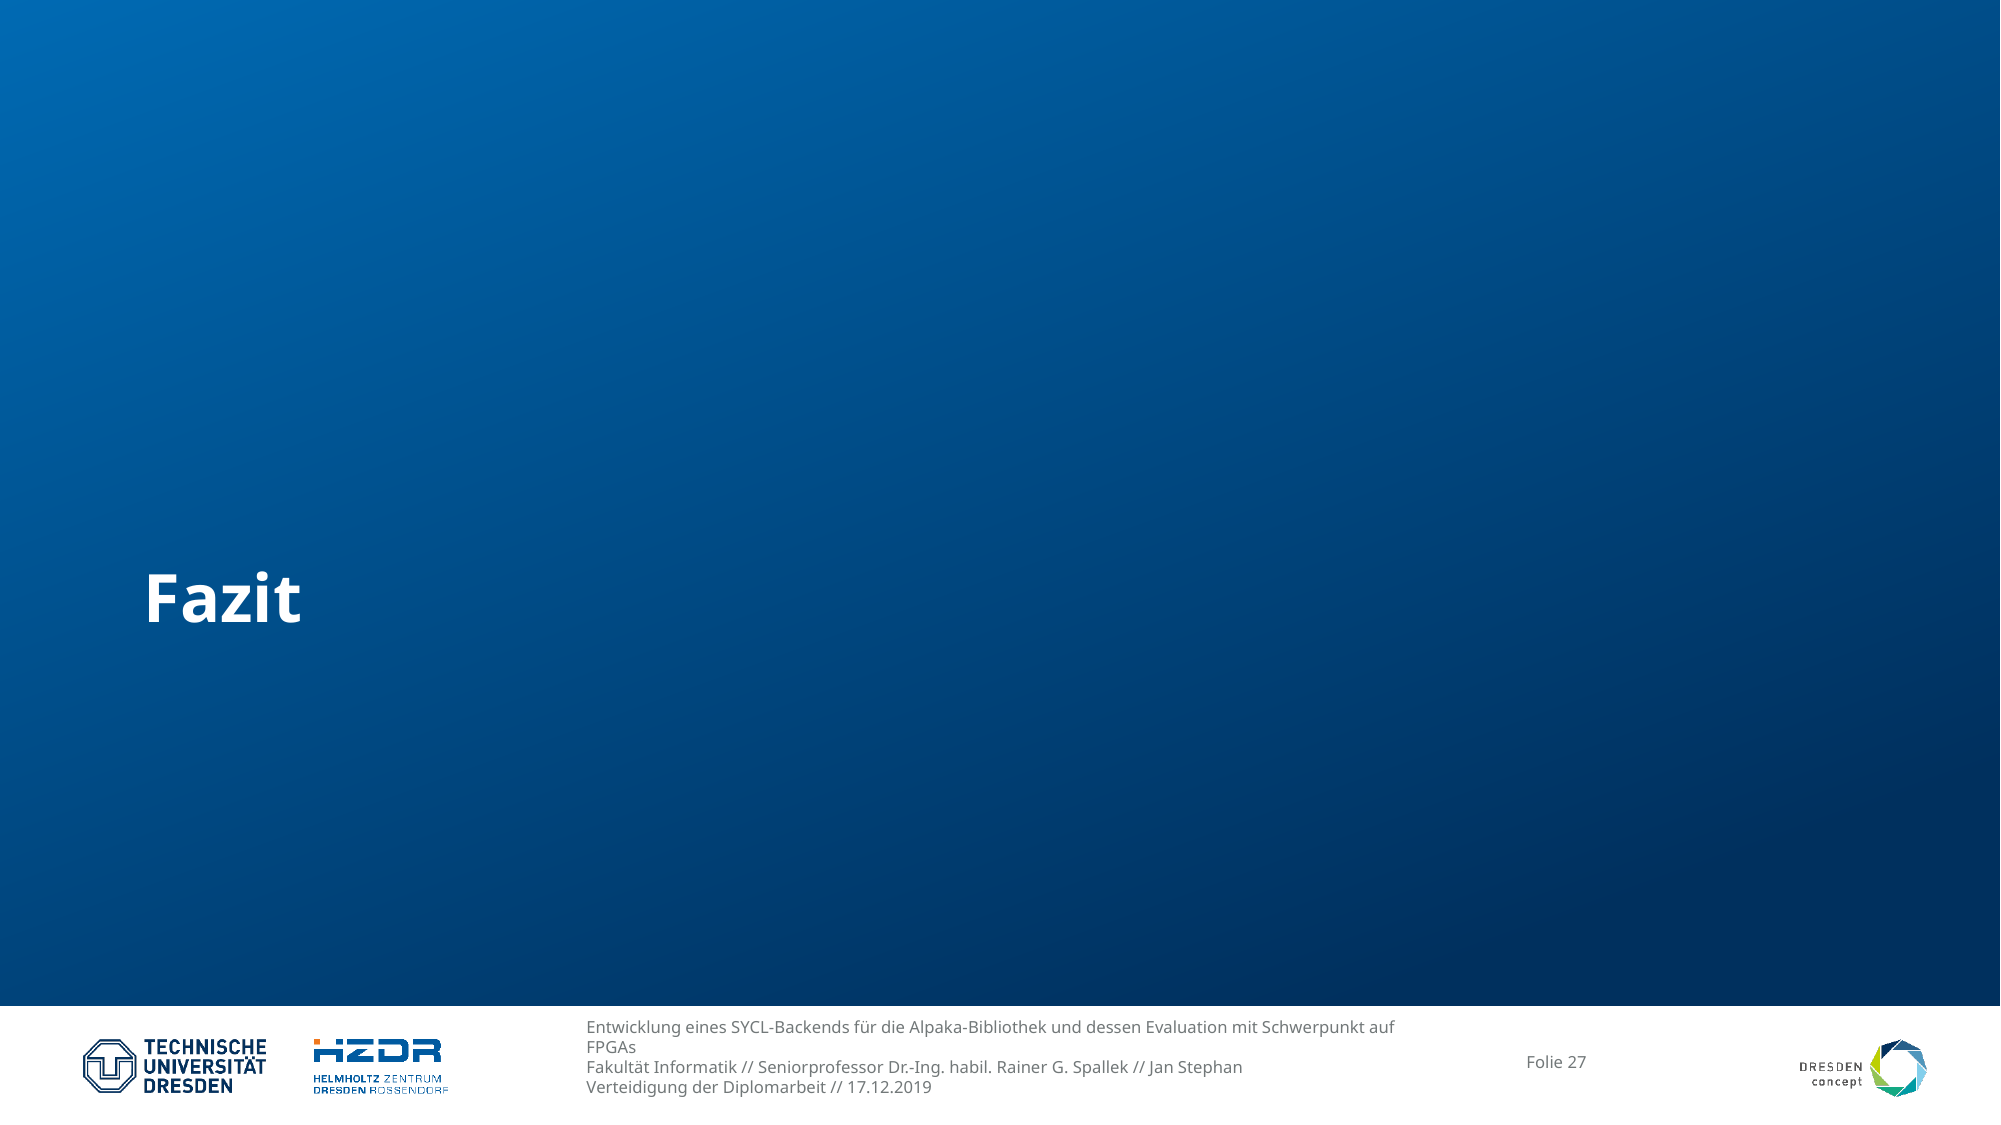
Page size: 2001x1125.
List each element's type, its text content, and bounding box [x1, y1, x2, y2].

title Fazit [143, 555, 1880, 753]
picture [83, 1039, 266, 1093]
picture [1800, 1039, 1927, 1097]
picture [302, 1027, 459, 1105]
